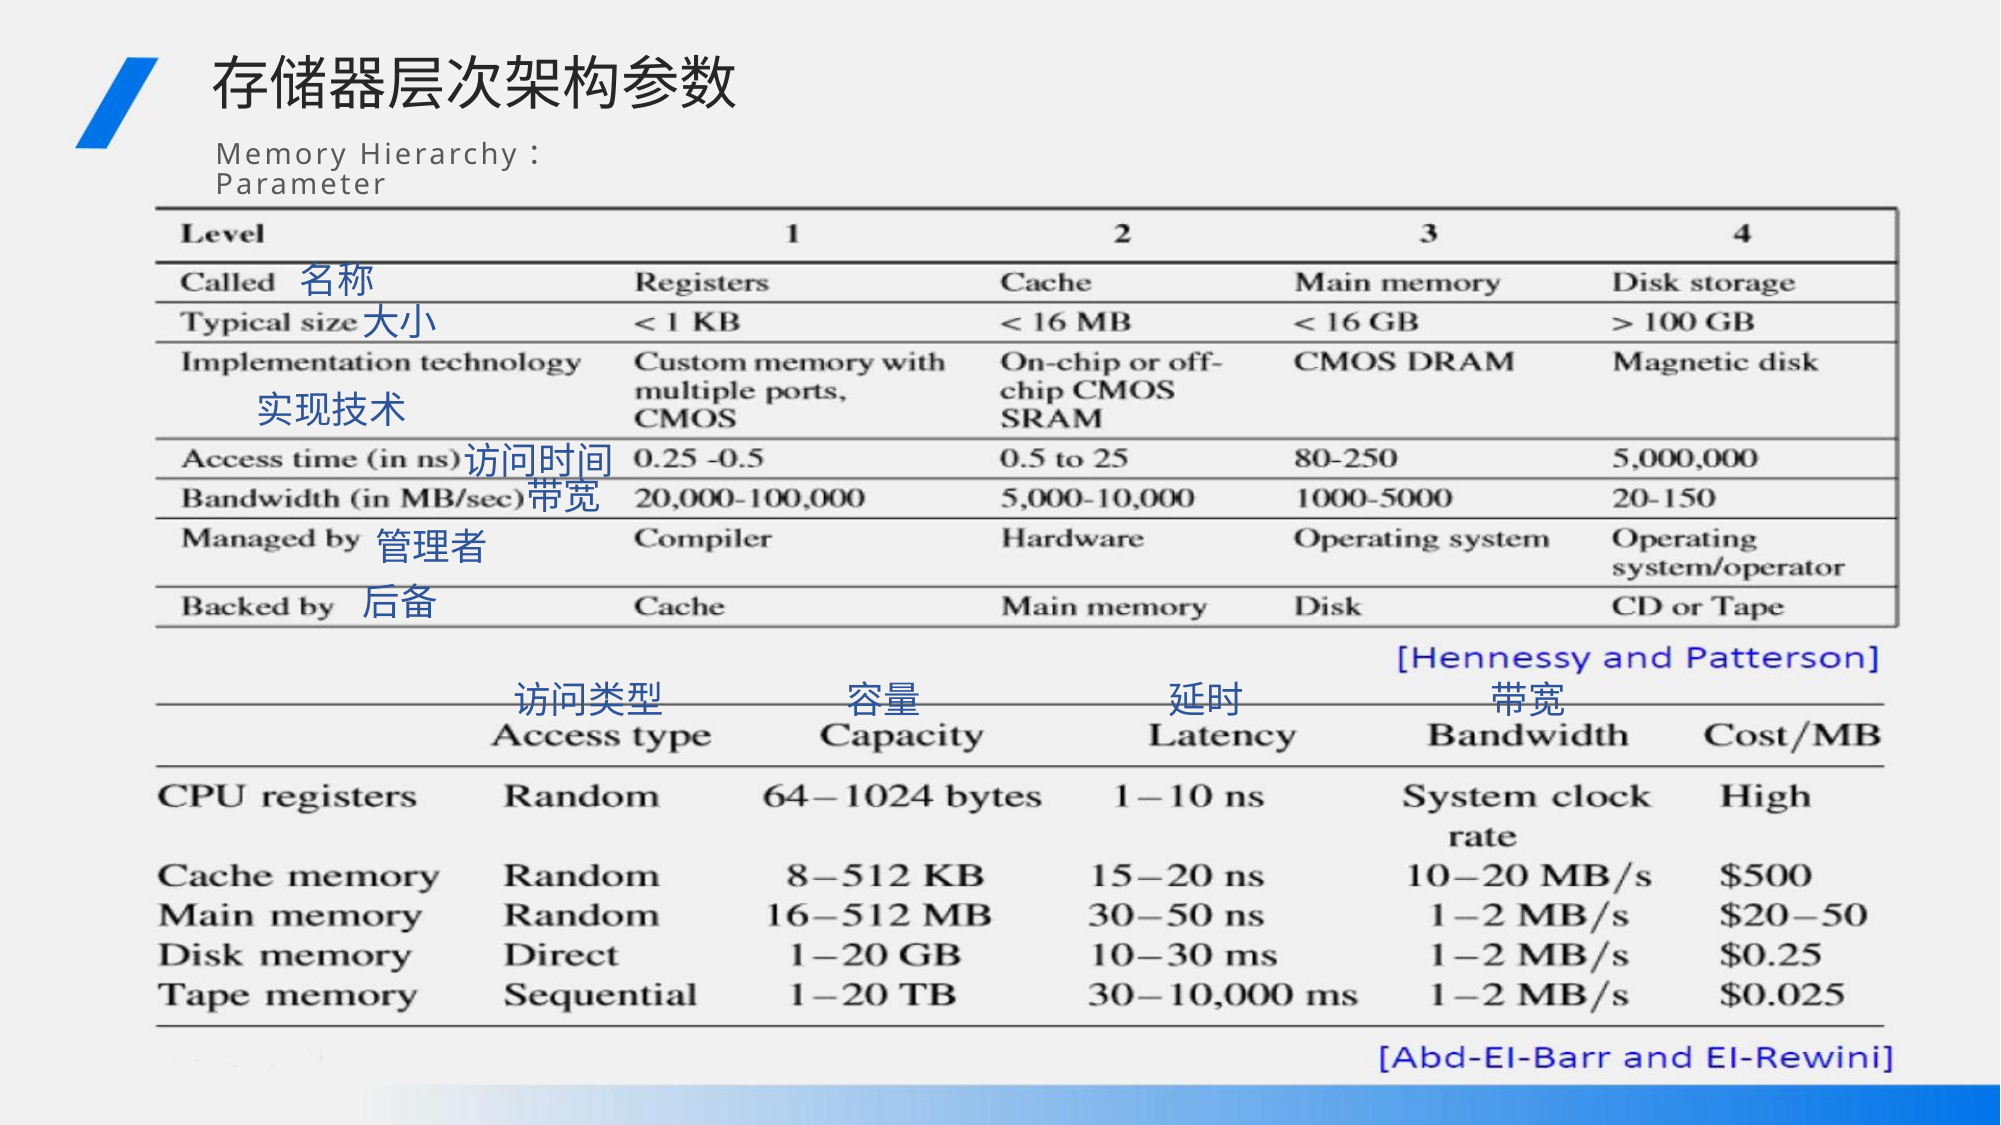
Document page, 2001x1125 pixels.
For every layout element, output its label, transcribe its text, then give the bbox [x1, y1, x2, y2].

text_box 存储器层次架构参数 [211, 58, 764, 117]
text_box 带宽 [1490, 683, 1591, 722]
text_box 延时 [1168, 683, 1269, 722]
text_box [0, 0, 2000, 1125]
text_box 访问时间 带宽 [463, 444, 639, 518]
text_box Memory Hierarchy：Parameter [215, 141, 713, 200]
text_box 实现技术 [256, 393, 433, 432]
text_box 访问类型 [513, 683, 689, 722]
text_box 管理者 后备 [362, 530, 513, 624]
text_box 容量 [845, 683, 947, 722]
text_box 名称 大小 [299, 263, 463, 344]
